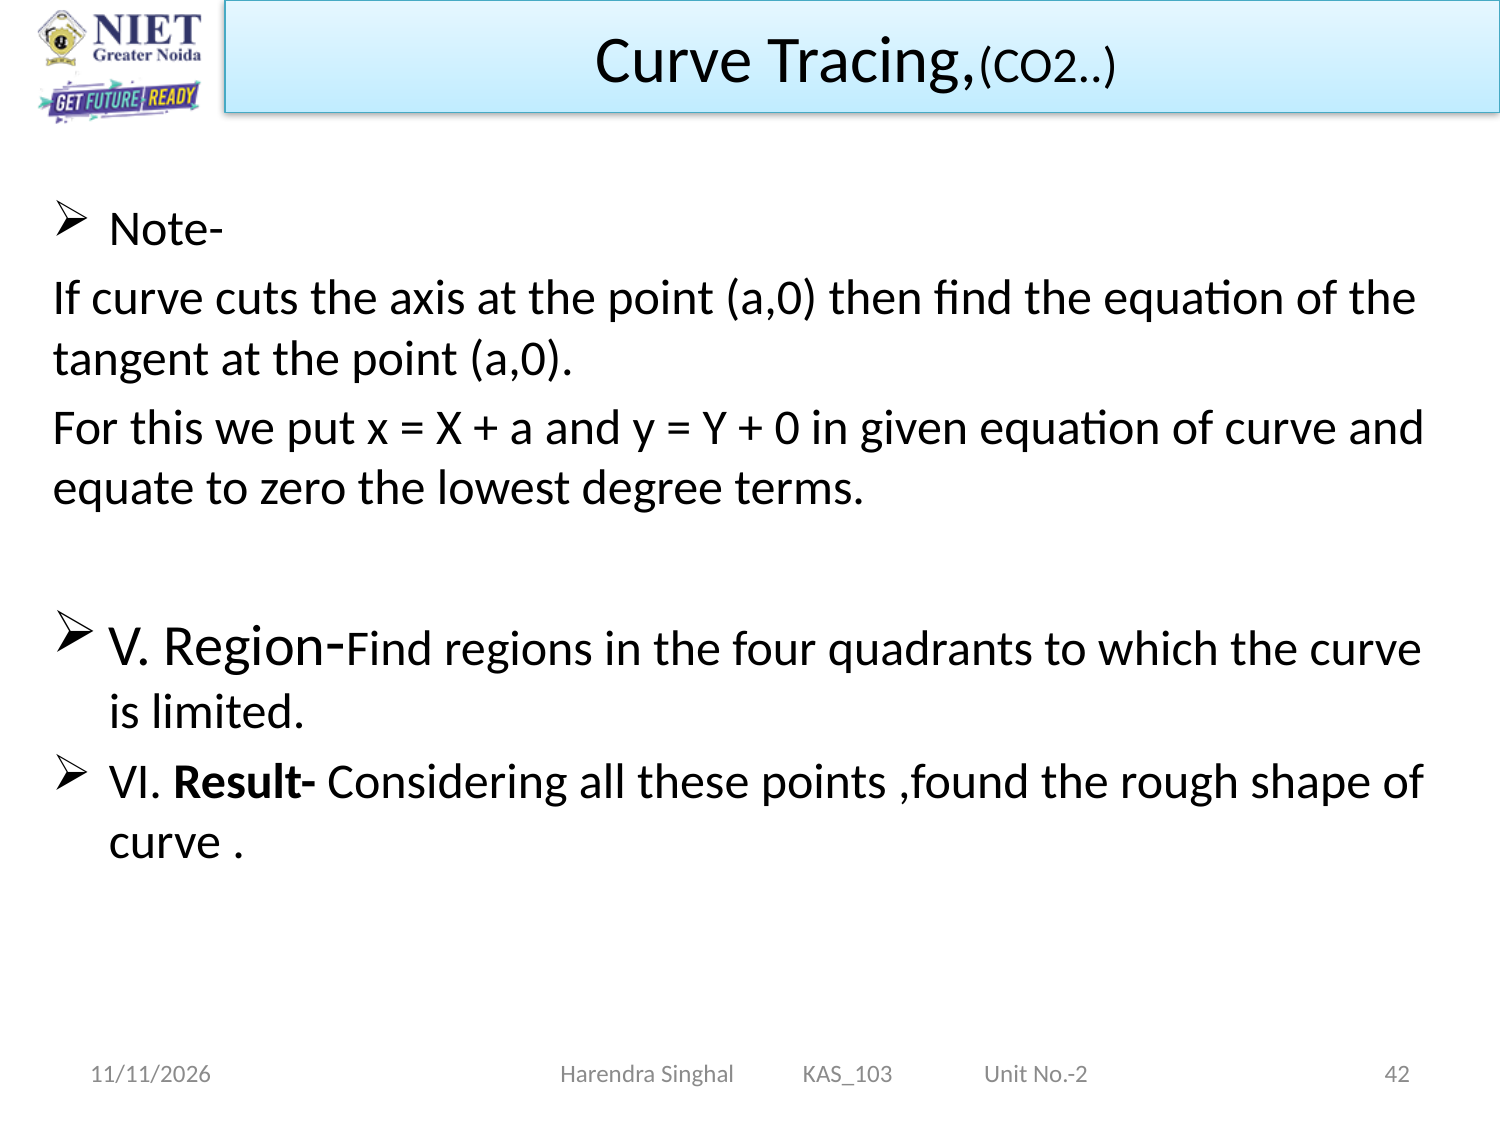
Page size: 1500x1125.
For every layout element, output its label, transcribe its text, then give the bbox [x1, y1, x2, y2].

footer Harendra Singhal KAS_103 Unit No.-2 [412, 1042, 1074, 1103]
list Note- If curve cuts the axis at the point (a,0) then find the equation of the tangent at the point (a,0). For this we put x = X + a and y = Y + 0 in given equation of curve and equate to zero the lowest degree terms. V. Region-Find regions in the four quadrants to which the curve is limited. VI. Result- Considering all these points ,found the rough shape of curve . [37, 187, 1450, 975]
slide_number 42 [1074, 1042, 1425, 1103]
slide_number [75, 1042, 412, 1103]
text_box Curve Tracing,(CO2..) [238, 0, 1500, 113]
picture [0, 0, 238, 135]
